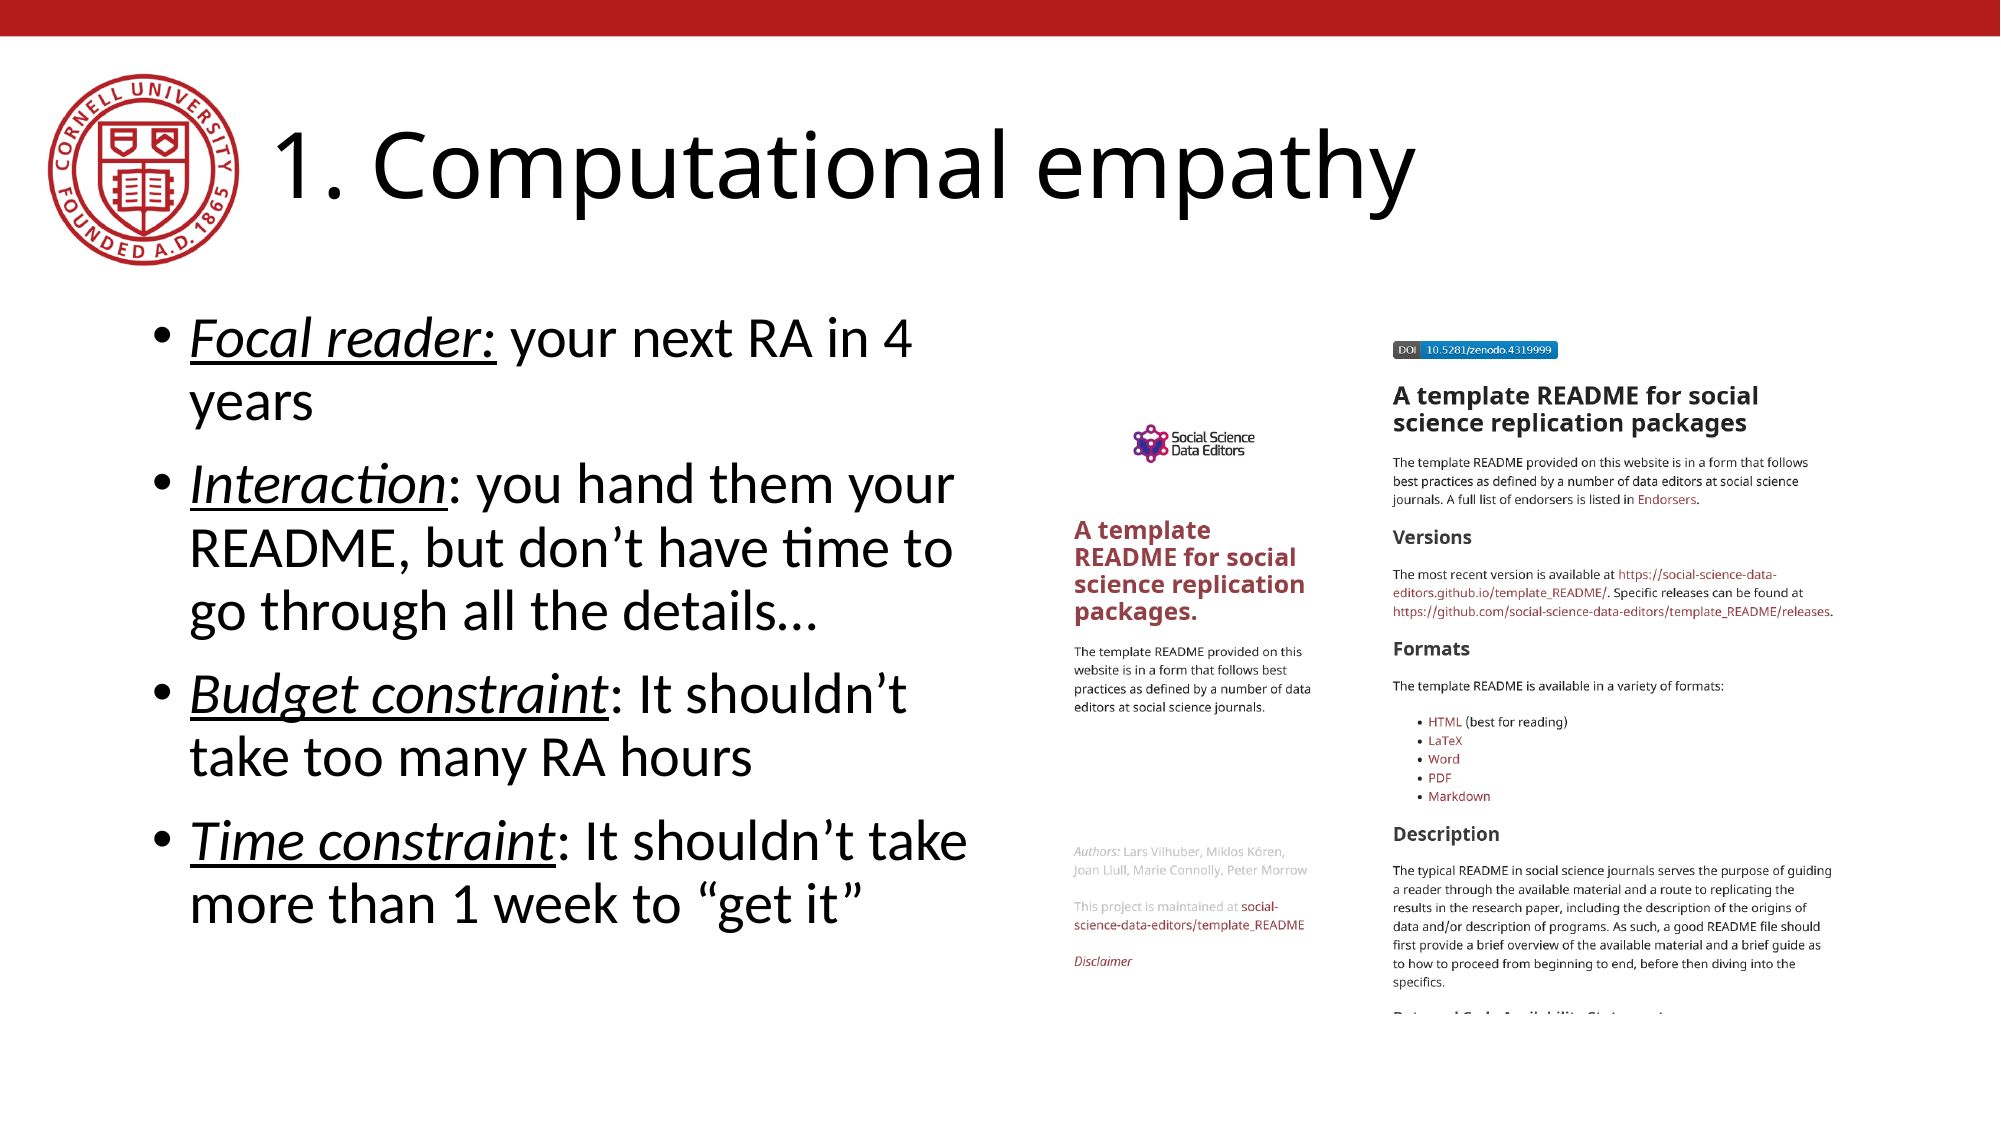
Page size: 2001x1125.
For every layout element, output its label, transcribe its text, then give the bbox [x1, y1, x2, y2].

list Focal reader: your next RA in 4 years Interaction: you hand them your README, but don’t have time to go through all the details… Budget constraint: It shouldn’t take too many RA hours Time constraint: It shouldn’t take more than 1 week to “get it” [137, 299, 988, 1014]
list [1024, 299, 1850, 1014]
title 1. Computational empathy [254, 59, 1863, 278]
picture [39, 65, 254, 274]
